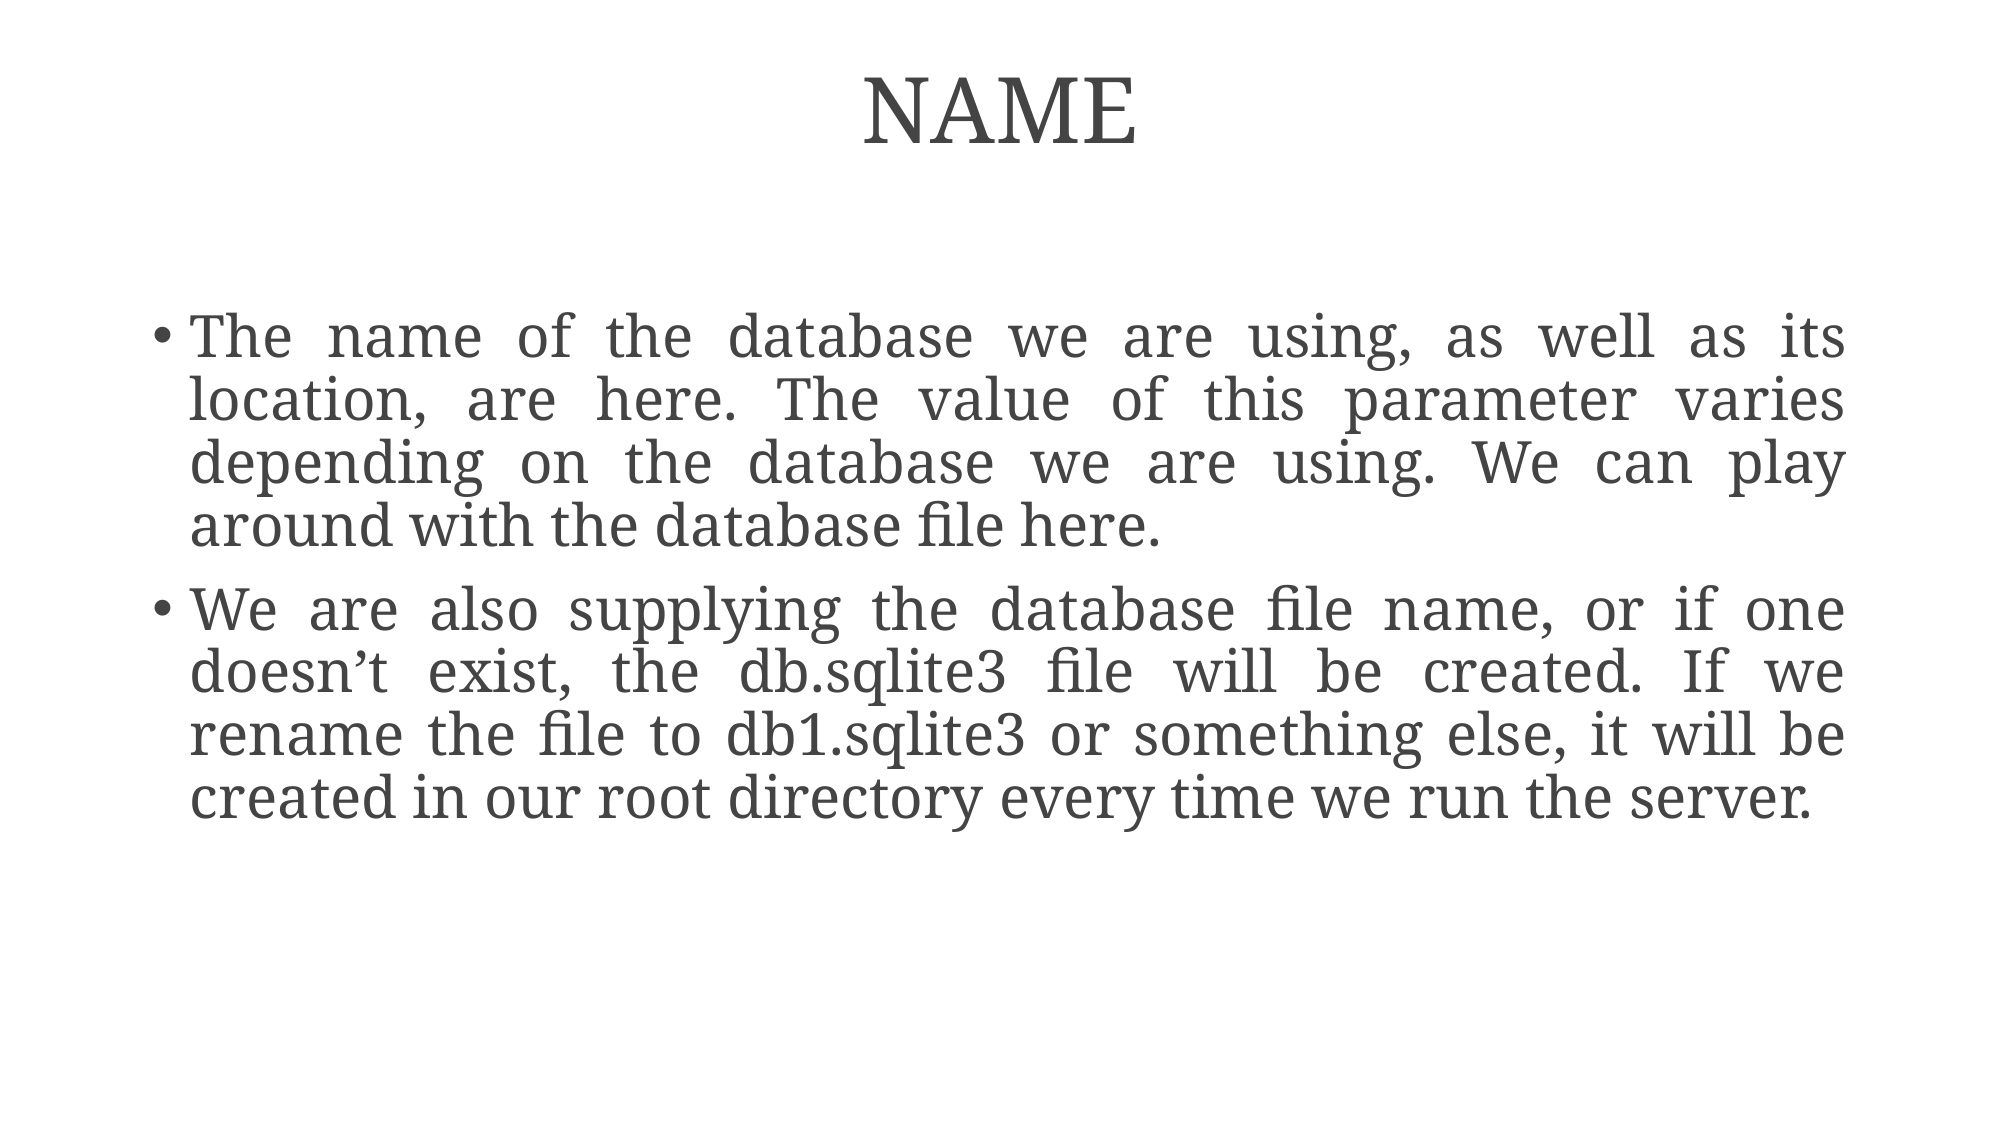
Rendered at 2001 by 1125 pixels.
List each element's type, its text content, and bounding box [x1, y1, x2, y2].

title NAME [137, 59, 1863, 278]
list The name of the database we are using, as well as its location, are here. The value of this parameter varies depending on the database we are using. We can play around with the database file here. We are also supplying the database file name, or if one doesn’t exist, the db.sqlite3 file will be created. If we rename the file to db1.sqlite3 or something else, it will be created in our root directory every time we run the server. [137, 299, 1863, 1014]
